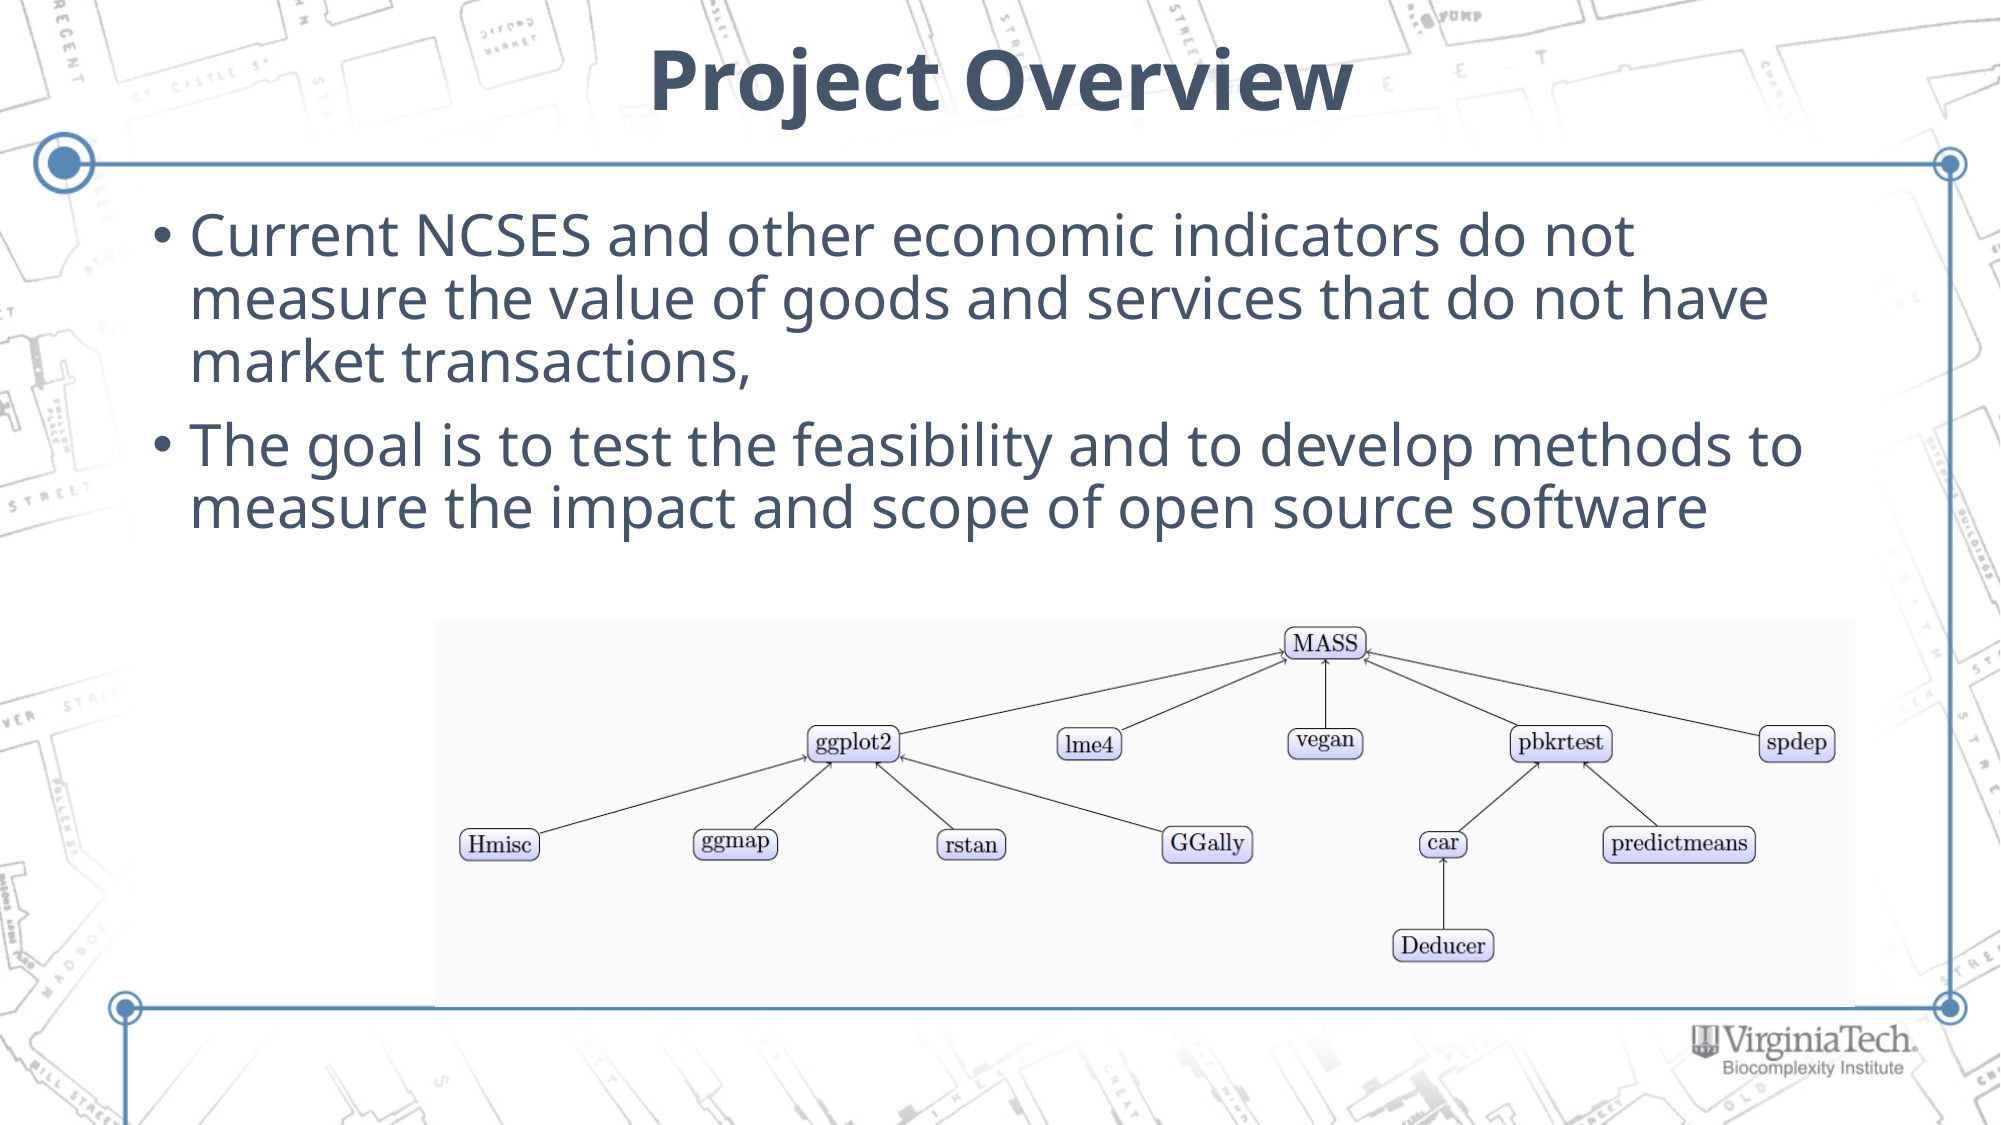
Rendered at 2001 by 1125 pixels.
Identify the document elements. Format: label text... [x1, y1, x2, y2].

list Current NCSES and other economic indicators do not measure the value of goods and services that do not have market transactions, The goal is to test the feasibility and to develop methods to measure the impact and scope of open source software [137, 198, 1863, 953]
title Project Overview [72, 0, 1931, 168]
picture [0, 0, 2001, 1125]
